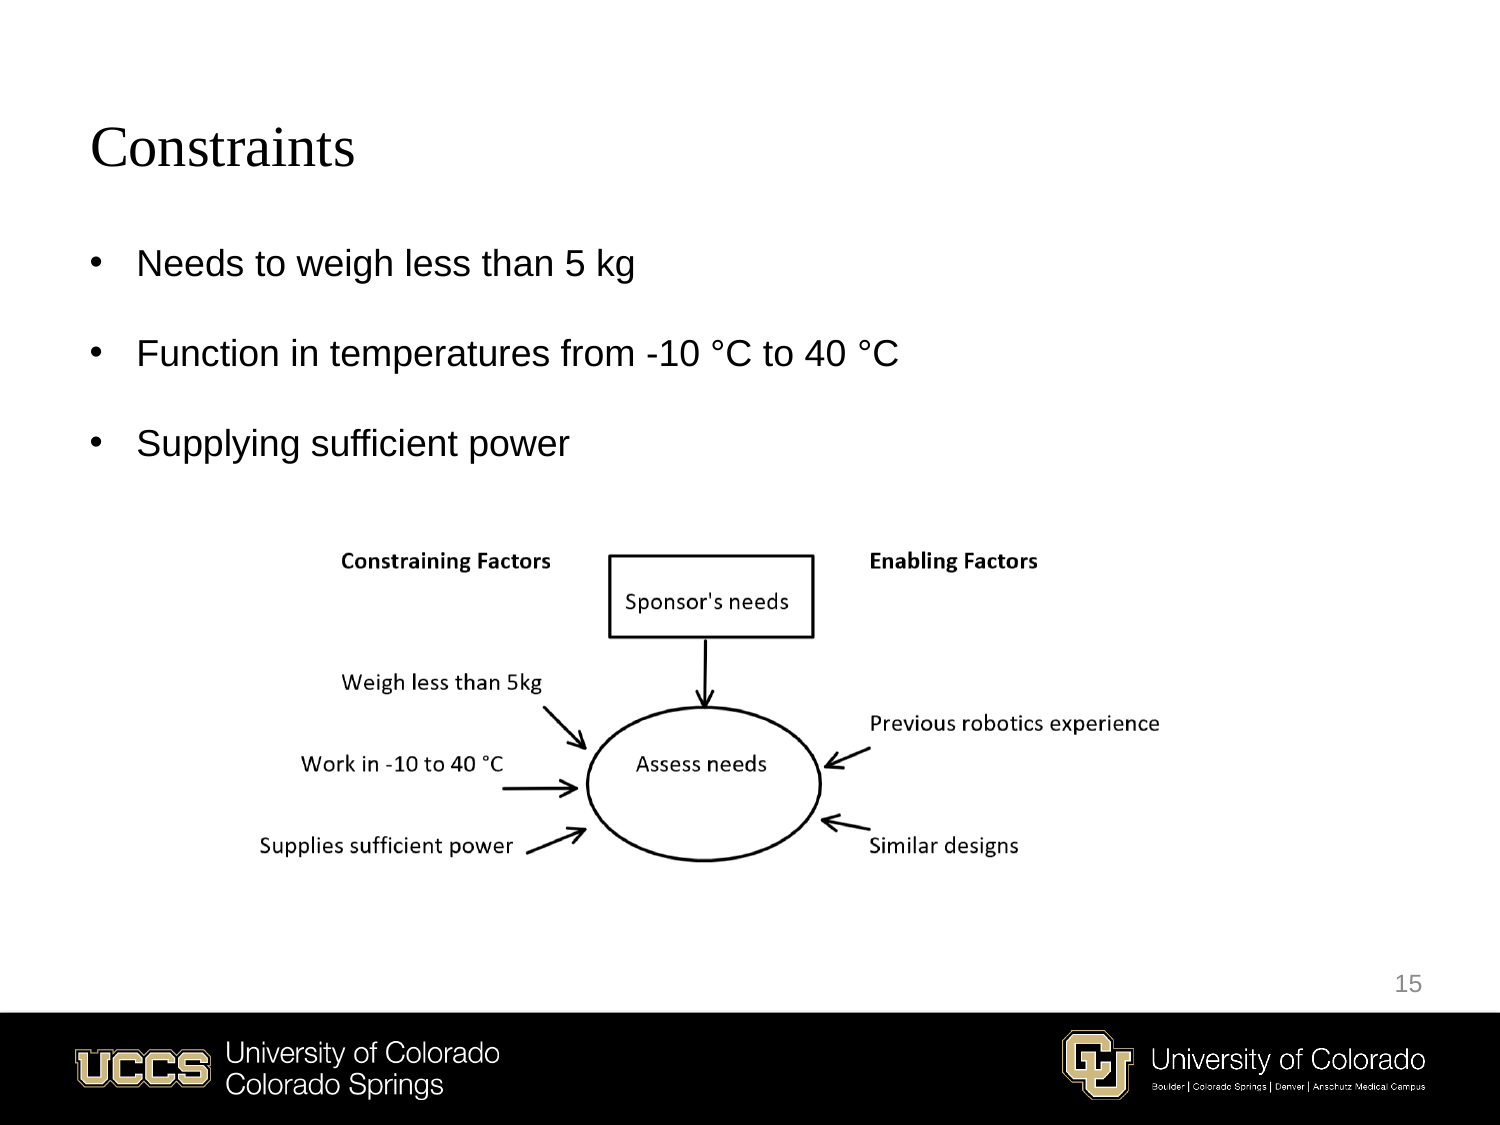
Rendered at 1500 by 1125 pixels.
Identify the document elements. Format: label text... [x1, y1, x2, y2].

picture [75, 1041, 499, 1100]
slide_number 15 [1087, 952, 1438, 1013]
picture [197, 488, 1192, 918]
picture [1062, 1030, 1425, 1100]
text_box Constraints [75, 100, 514, 186]
text_box Needs to weigh less than 5 kg Function in temperatures from -10 °C to 40 °C Supplying sufficient power [74, 231, 1193, 562]
